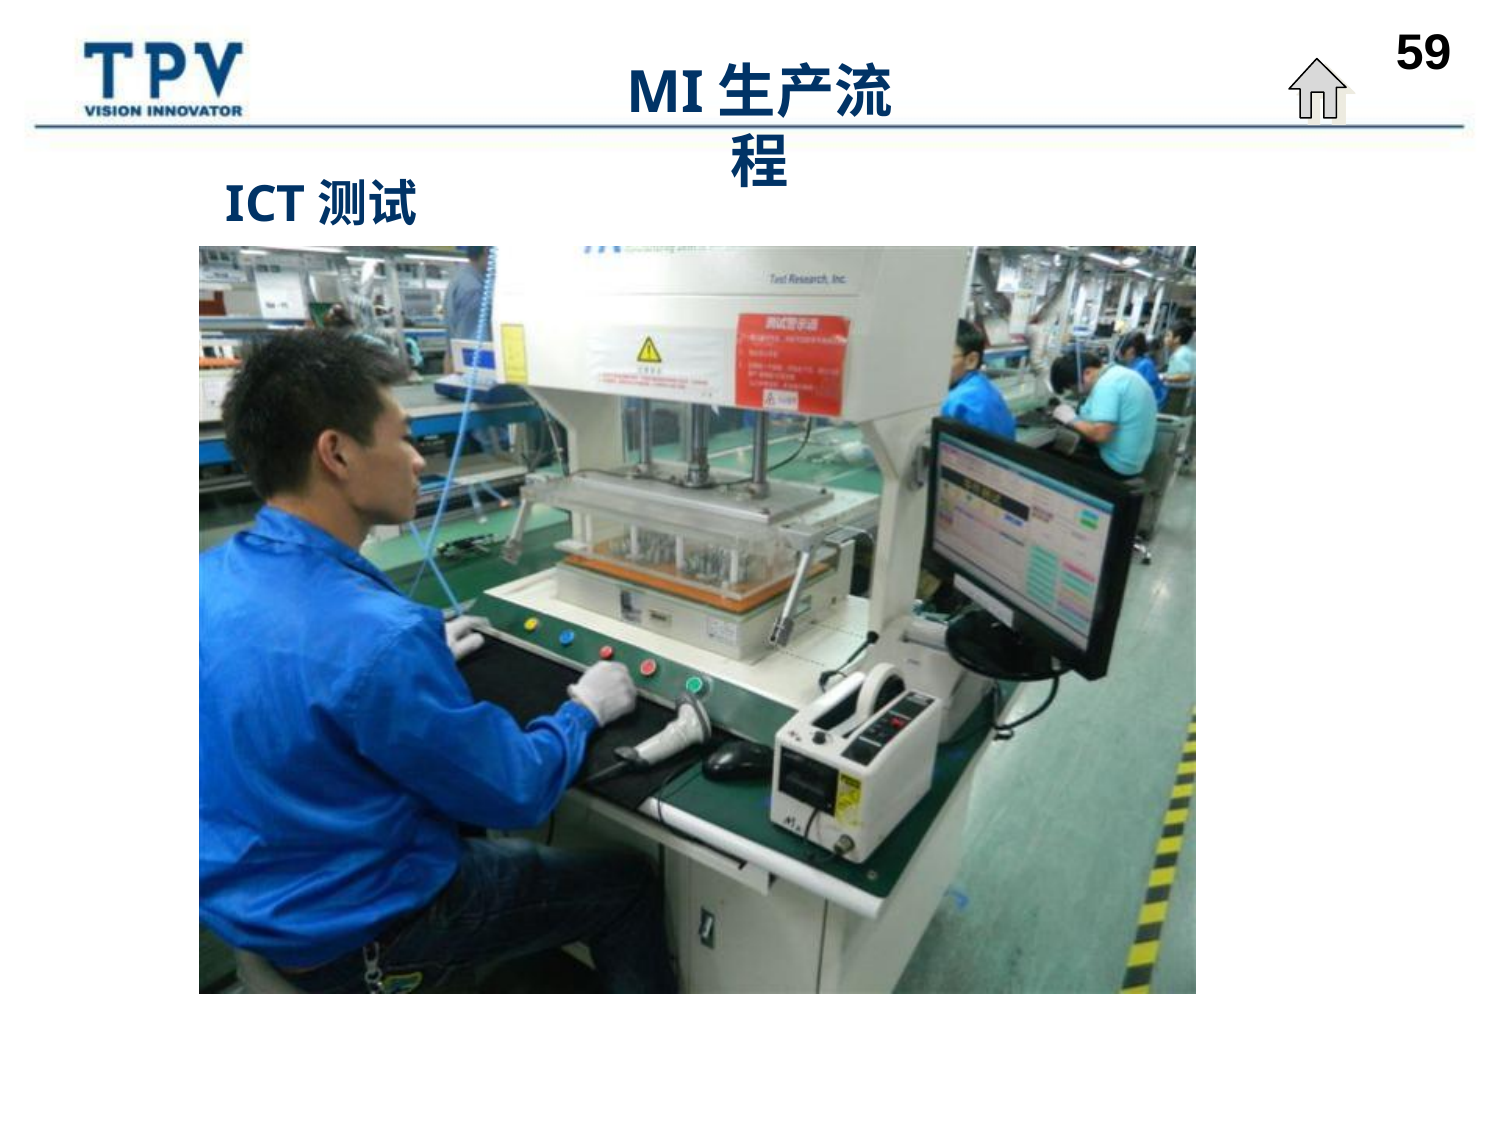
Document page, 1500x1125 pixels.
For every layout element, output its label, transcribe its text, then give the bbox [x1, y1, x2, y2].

text_box MI生产流程 [586, 46, 933, 202]
text_box ICT测试 [210, 163, 575, 239]
text_box [1288, 58, 1347, 118]
picture [0, 1, 1500, 1124]
